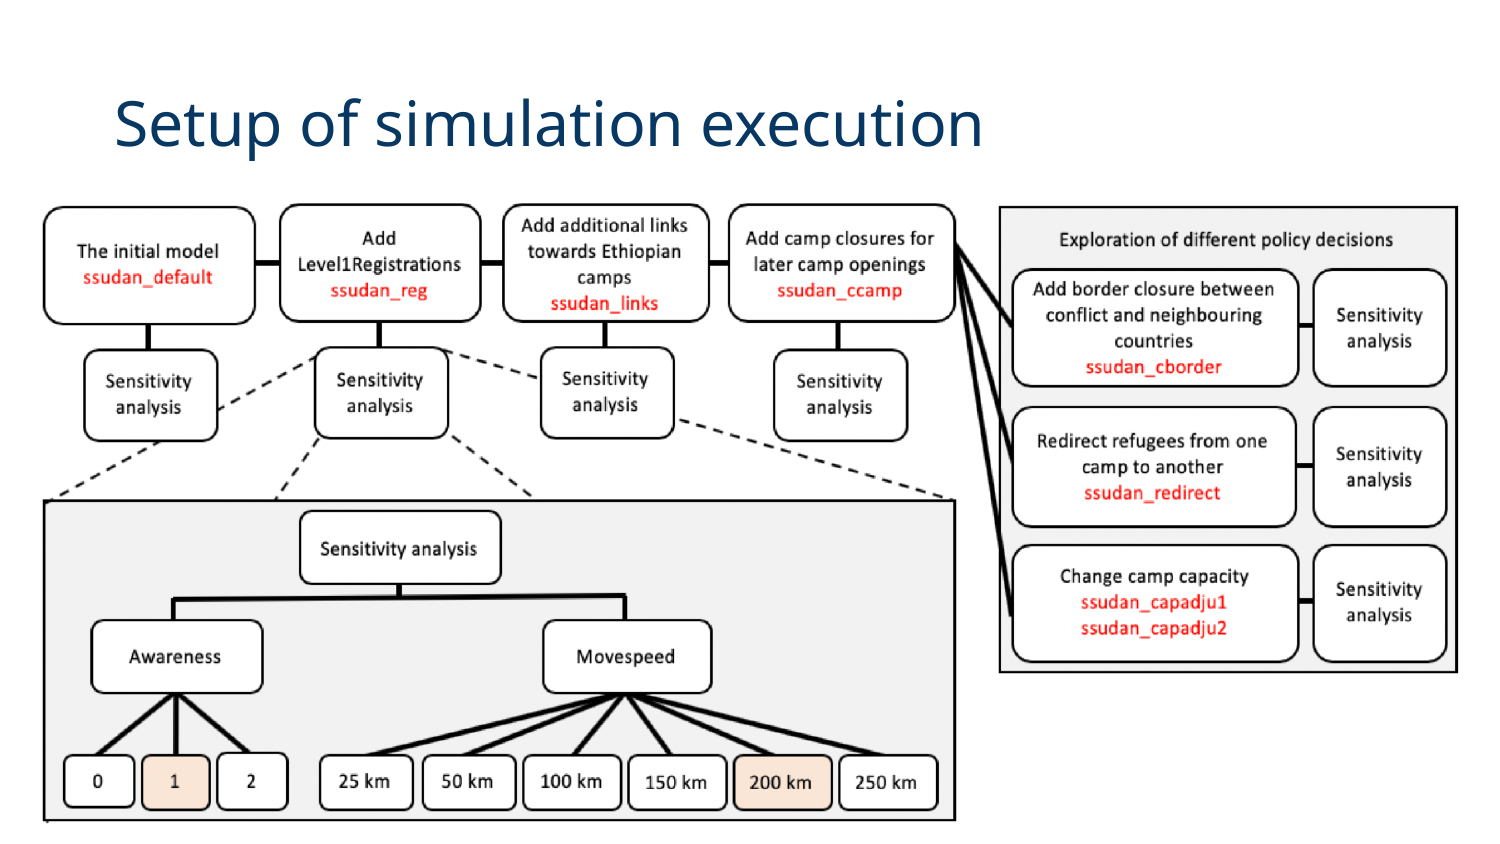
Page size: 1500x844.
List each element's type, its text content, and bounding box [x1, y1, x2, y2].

title Setup of simulation execution [103, 44, 1397, 193]
picture [35, 195, 1465, 829]
